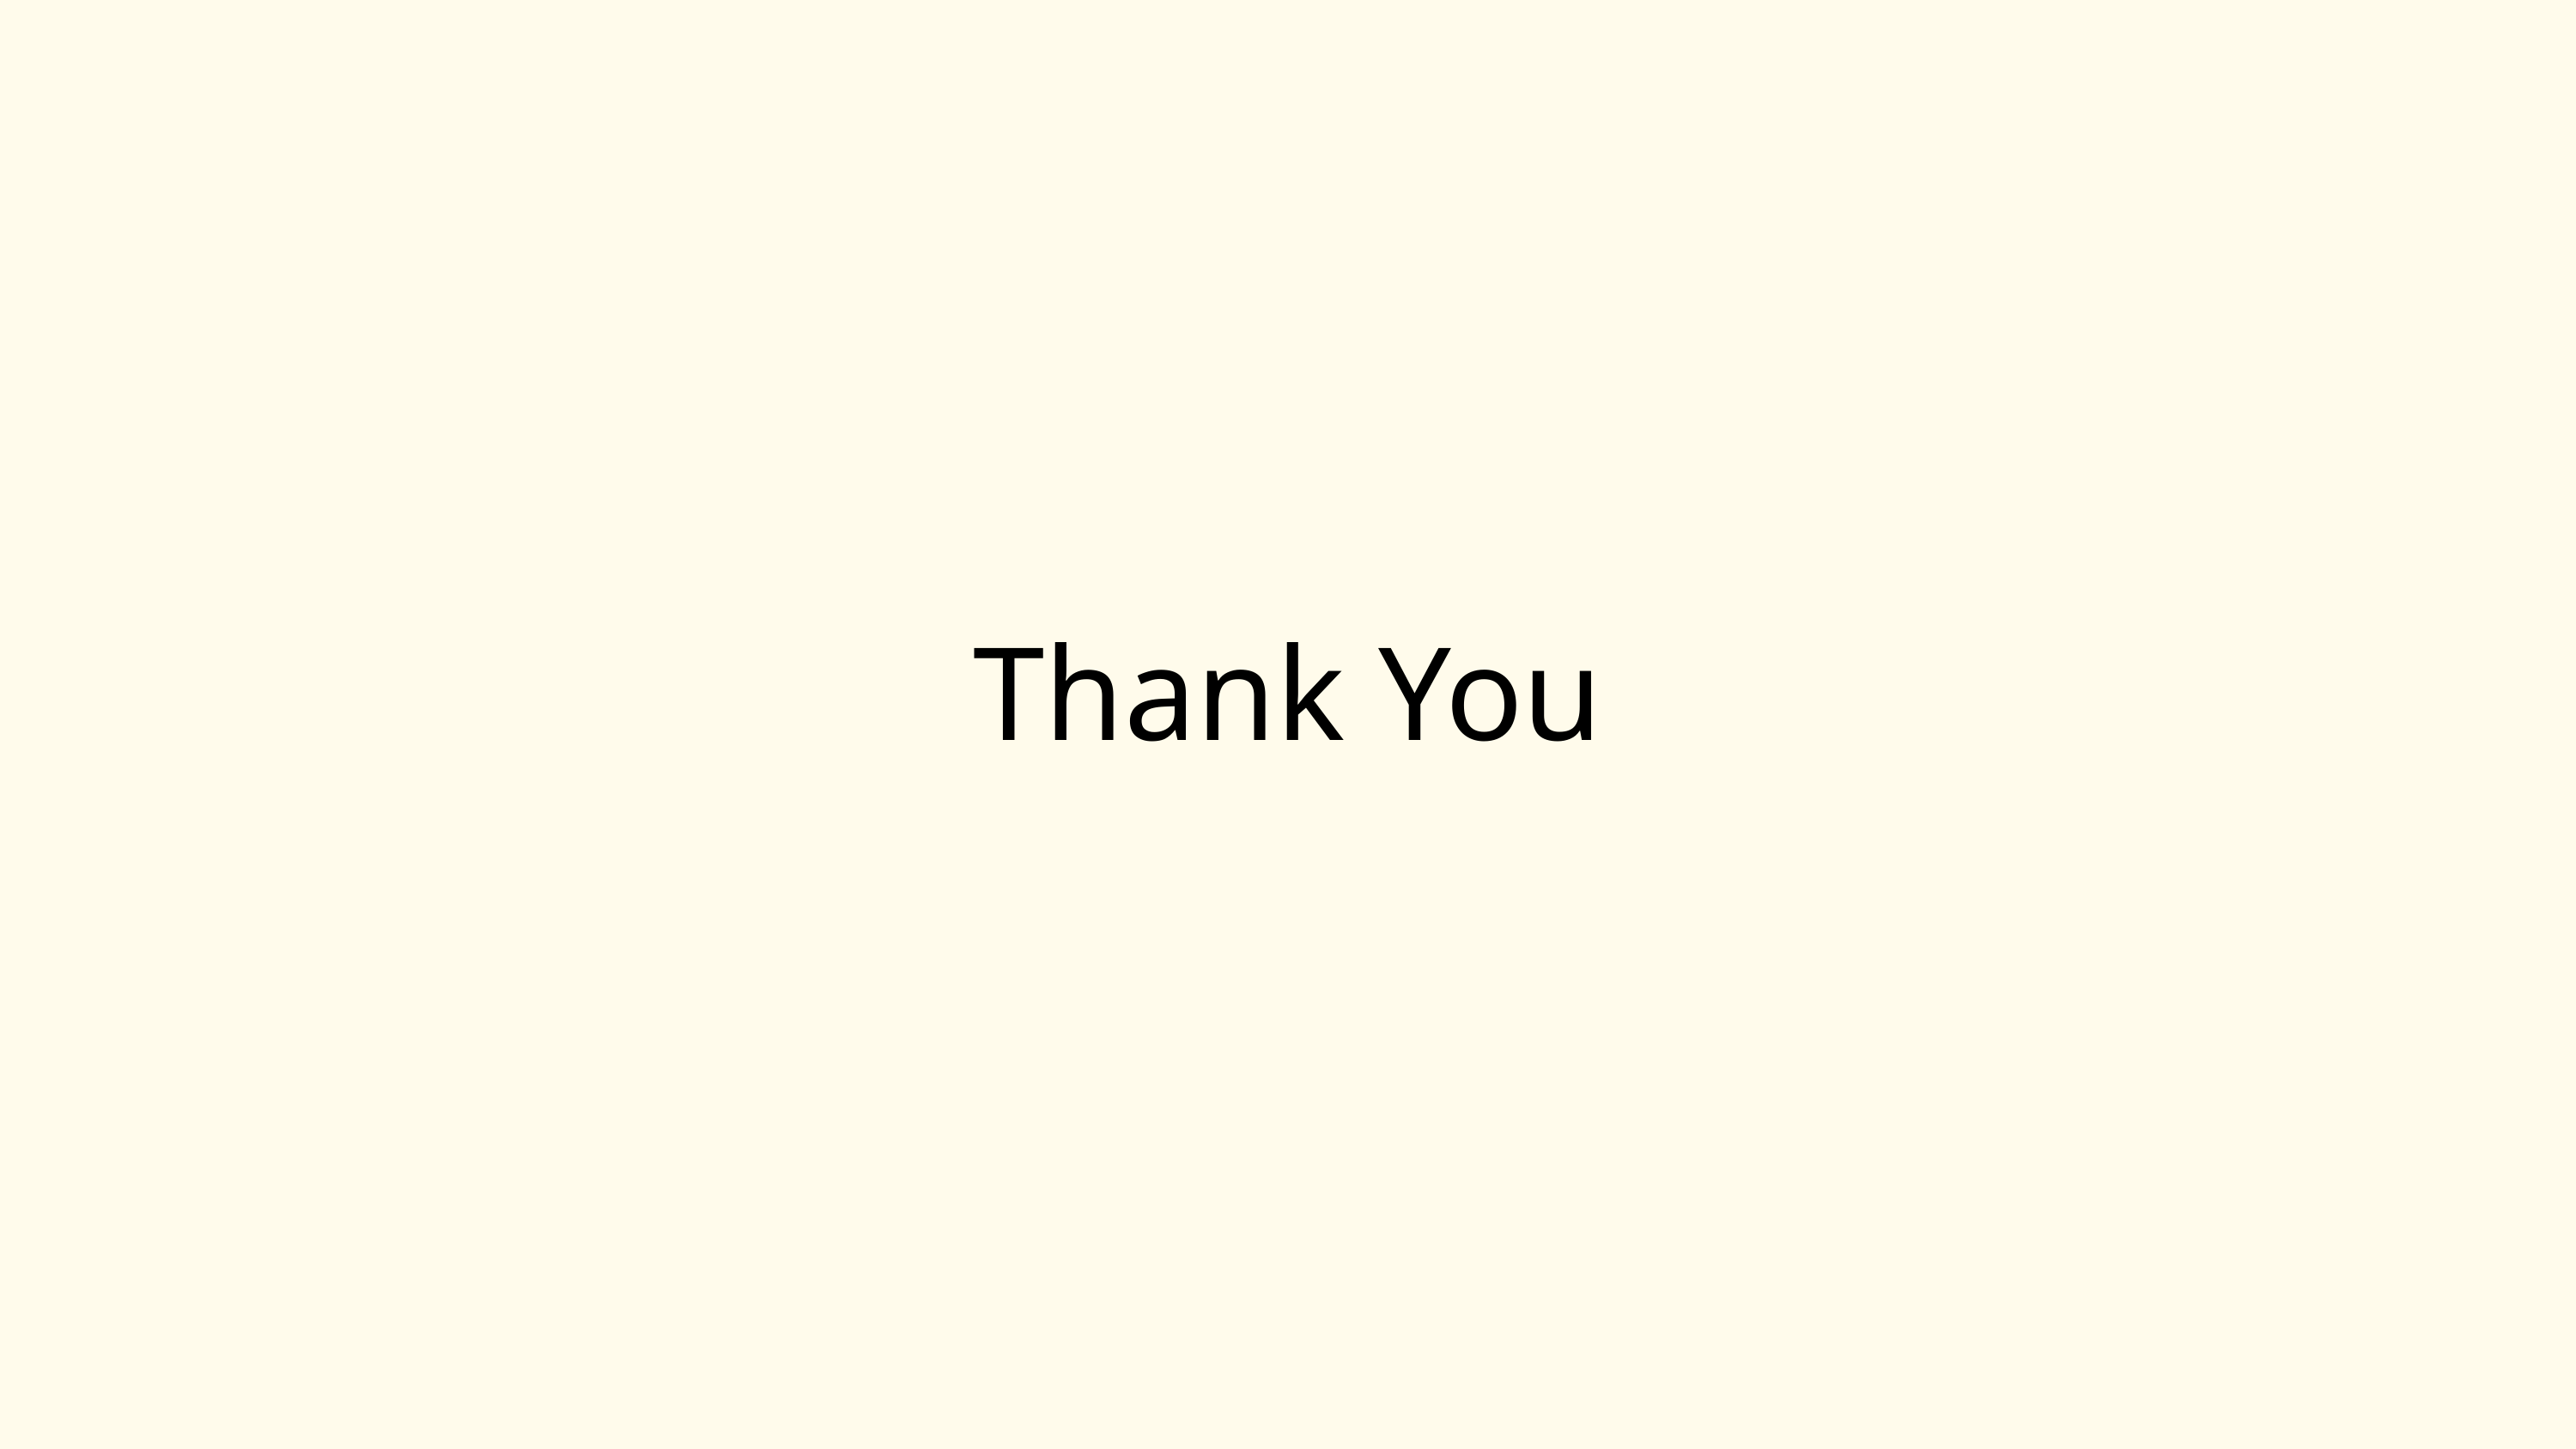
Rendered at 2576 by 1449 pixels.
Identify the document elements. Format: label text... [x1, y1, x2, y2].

text_box Thank You [751, 585, 1825, 767]
